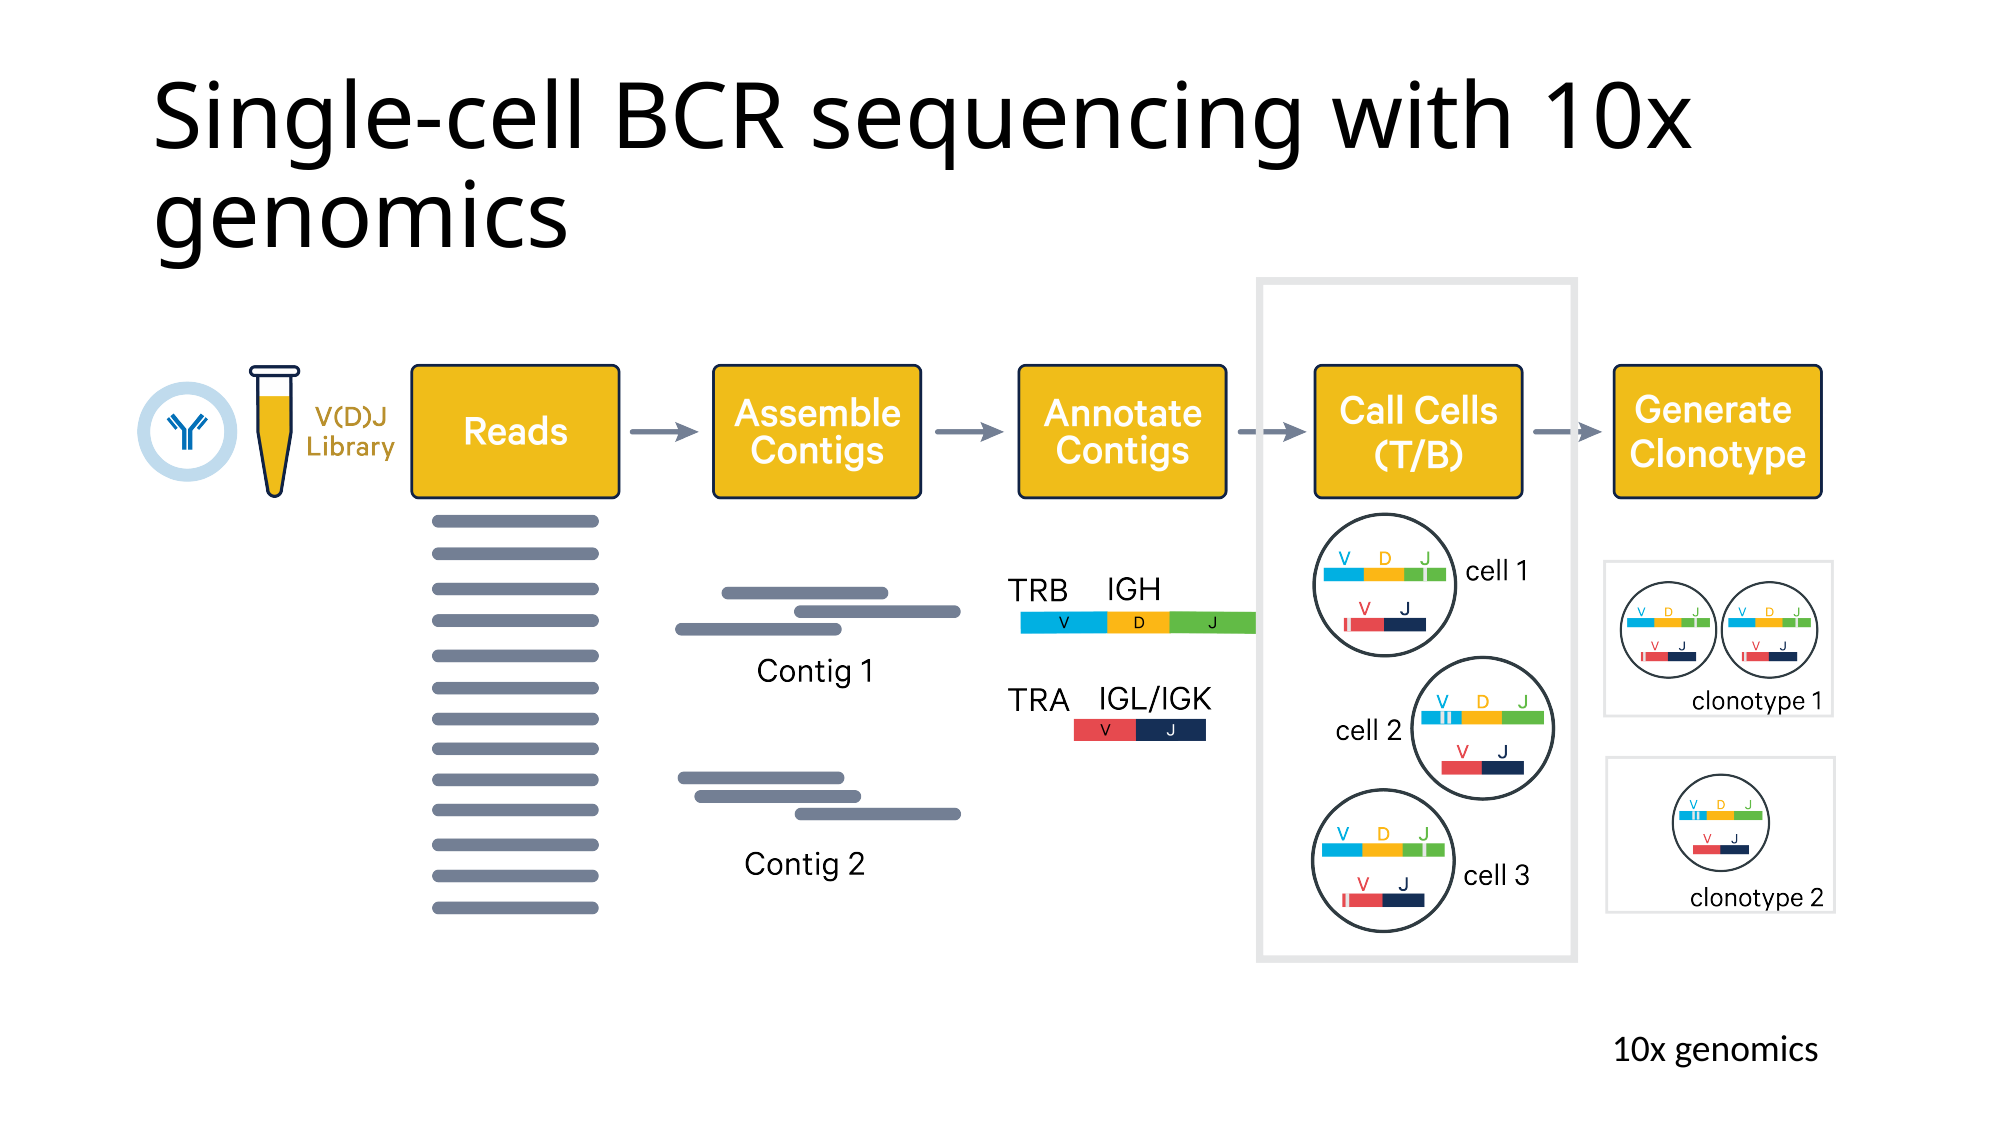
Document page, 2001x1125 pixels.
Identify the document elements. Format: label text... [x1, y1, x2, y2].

picture [137, 277, 1836, 963]
text_box 10x genomics [1597, 1017, 1835, 1077]
title Single-cell BCR sequencing with 10x genomics [137, 59, 1863, 278]
